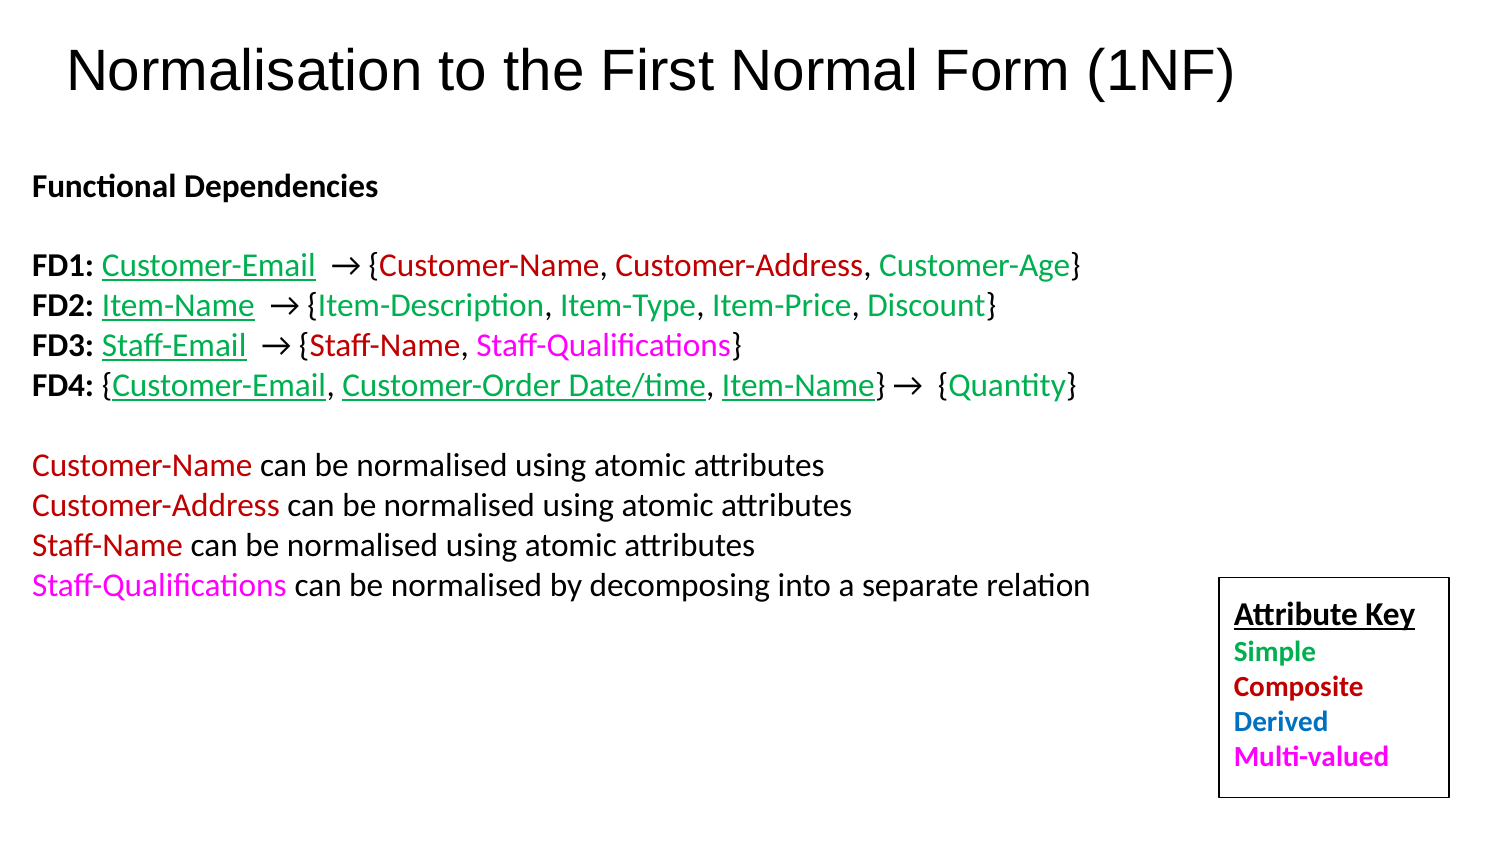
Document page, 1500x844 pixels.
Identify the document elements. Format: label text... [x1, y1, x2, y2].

title Normalisation to the First Normal Form (1NF) [51, 17, 1449, 112]
text_box Attribute Key Simple Composite Derived Multi-valued [1218, 577, 1449, 798]
list Functional Dependencies FD1: Customer-Email → {Customer-Name, Customer-Address, Customer-Age} FD2: Item-Name → {Item-Description, Item-Type, Item-Price, Discount} FD3: Staff-Email → {Staff-Name, Staff-Qualifications} FD4: {Customer-Email, Customer-Order Date/time, Item-Name} → {Quantity} Customer-Name can be normalised using atomic attributes Customer-Address can be normalised using atomic attributes Staff-Name can be normalised using atomic attributes Staff-Qualifications can be normalised by decomposing into a separate relation [17, 148, 1483, 798]
